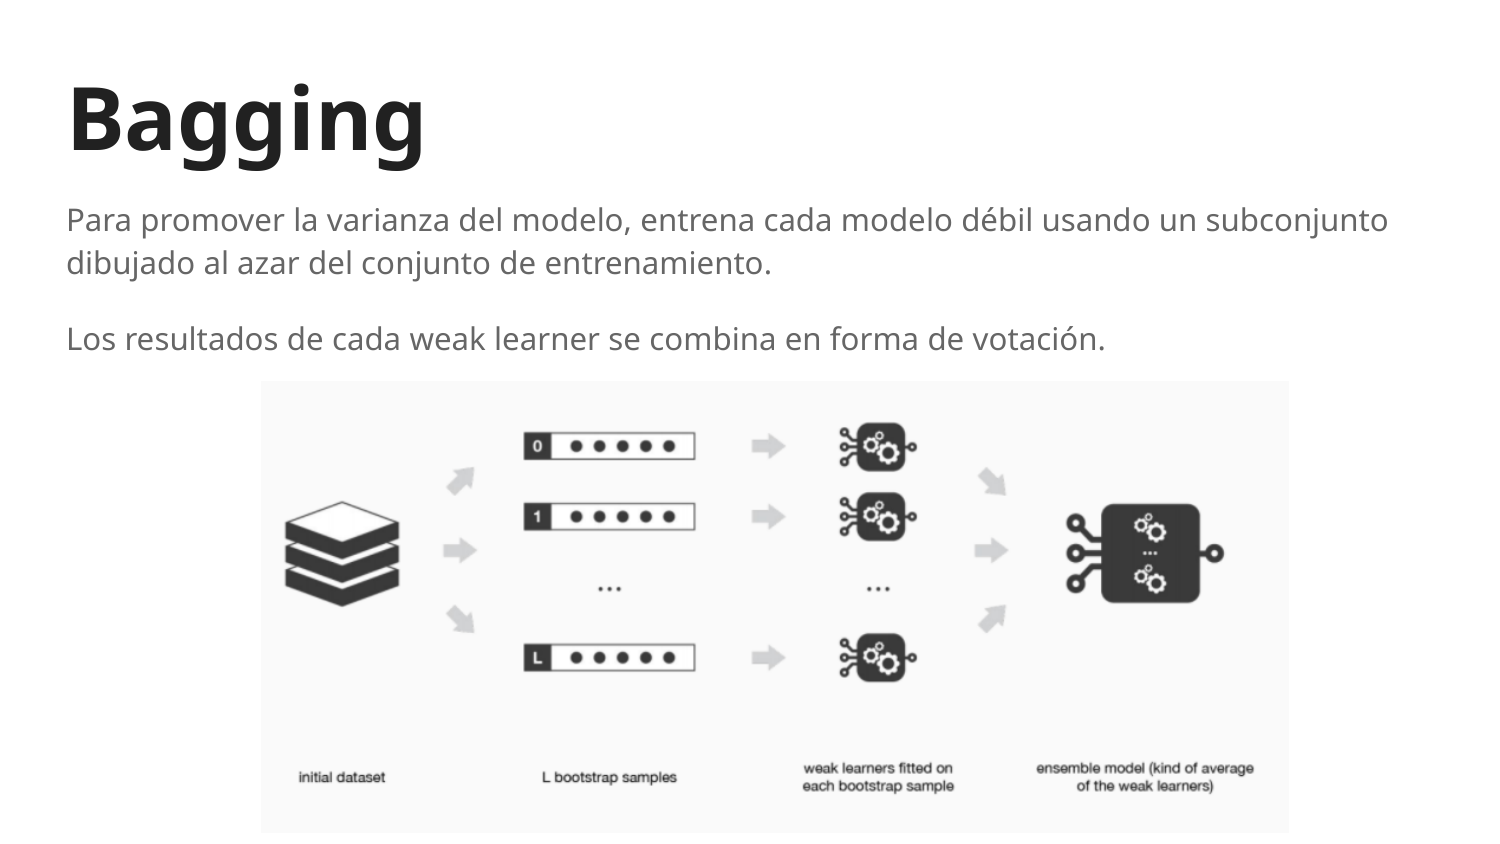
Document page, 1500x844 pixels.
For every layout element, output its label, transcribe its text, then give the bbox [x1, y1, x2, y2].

list Para promover la varianza del modelo, entrena cada modelo débil usando un subconjunto dibujado al azar del conjunto de entrenamiento. Los resultados de cada weak learner se combina en forma de votación. [51, 179, 1449, 728]
title Bagging [51, 48, 1449, 179]
picture [261, 381, 1290, 833]
